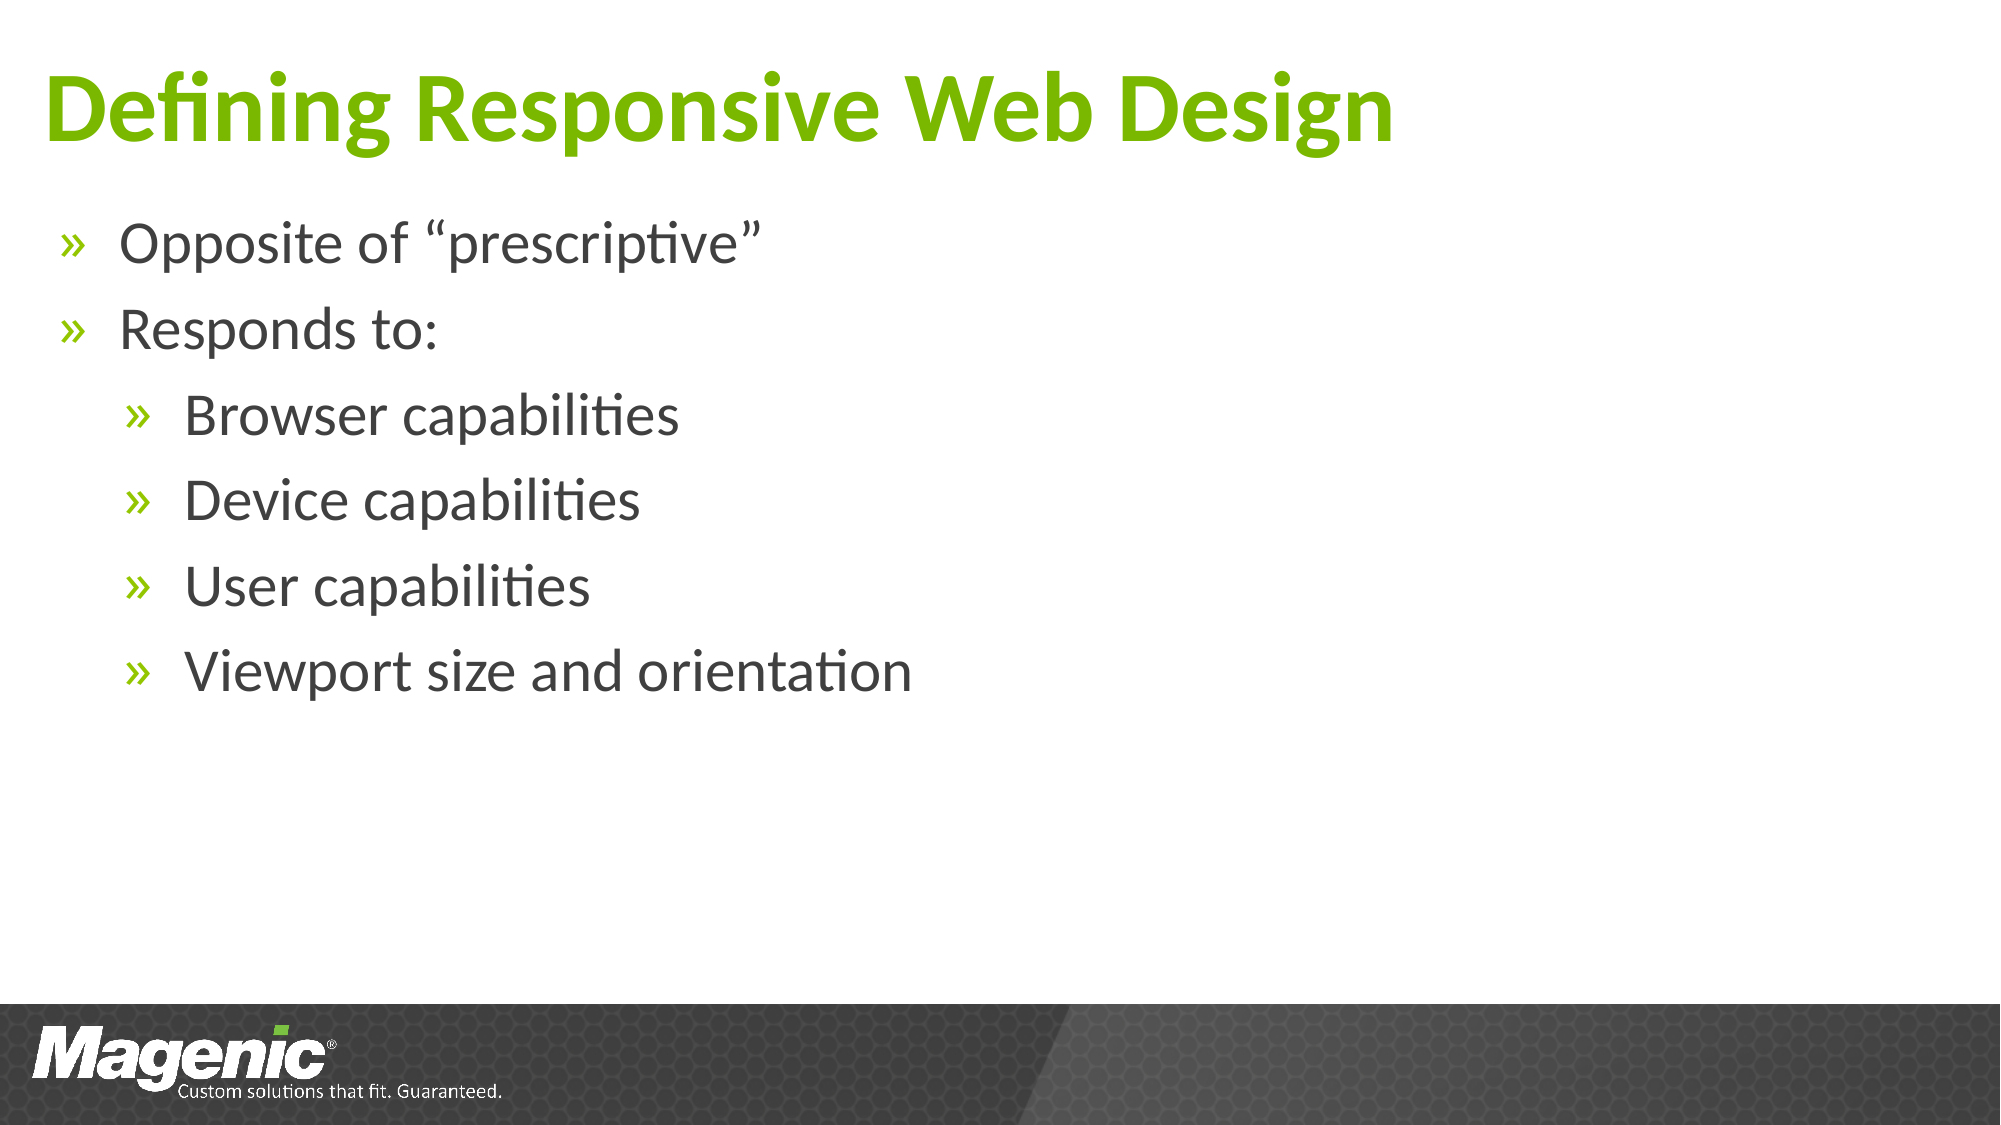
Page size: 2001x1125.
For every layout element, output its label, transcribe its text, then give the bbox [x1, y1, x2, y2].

list Opposite of “prescriptive” Responds to: Browser capabilities Device capabilities User capabilities Viewport size and orientation [29, 195, 1970, 957]
title Defining Responsive Web Design [29, 34, 1970, 195]
picture [0, 1004, 2000, 1125]
